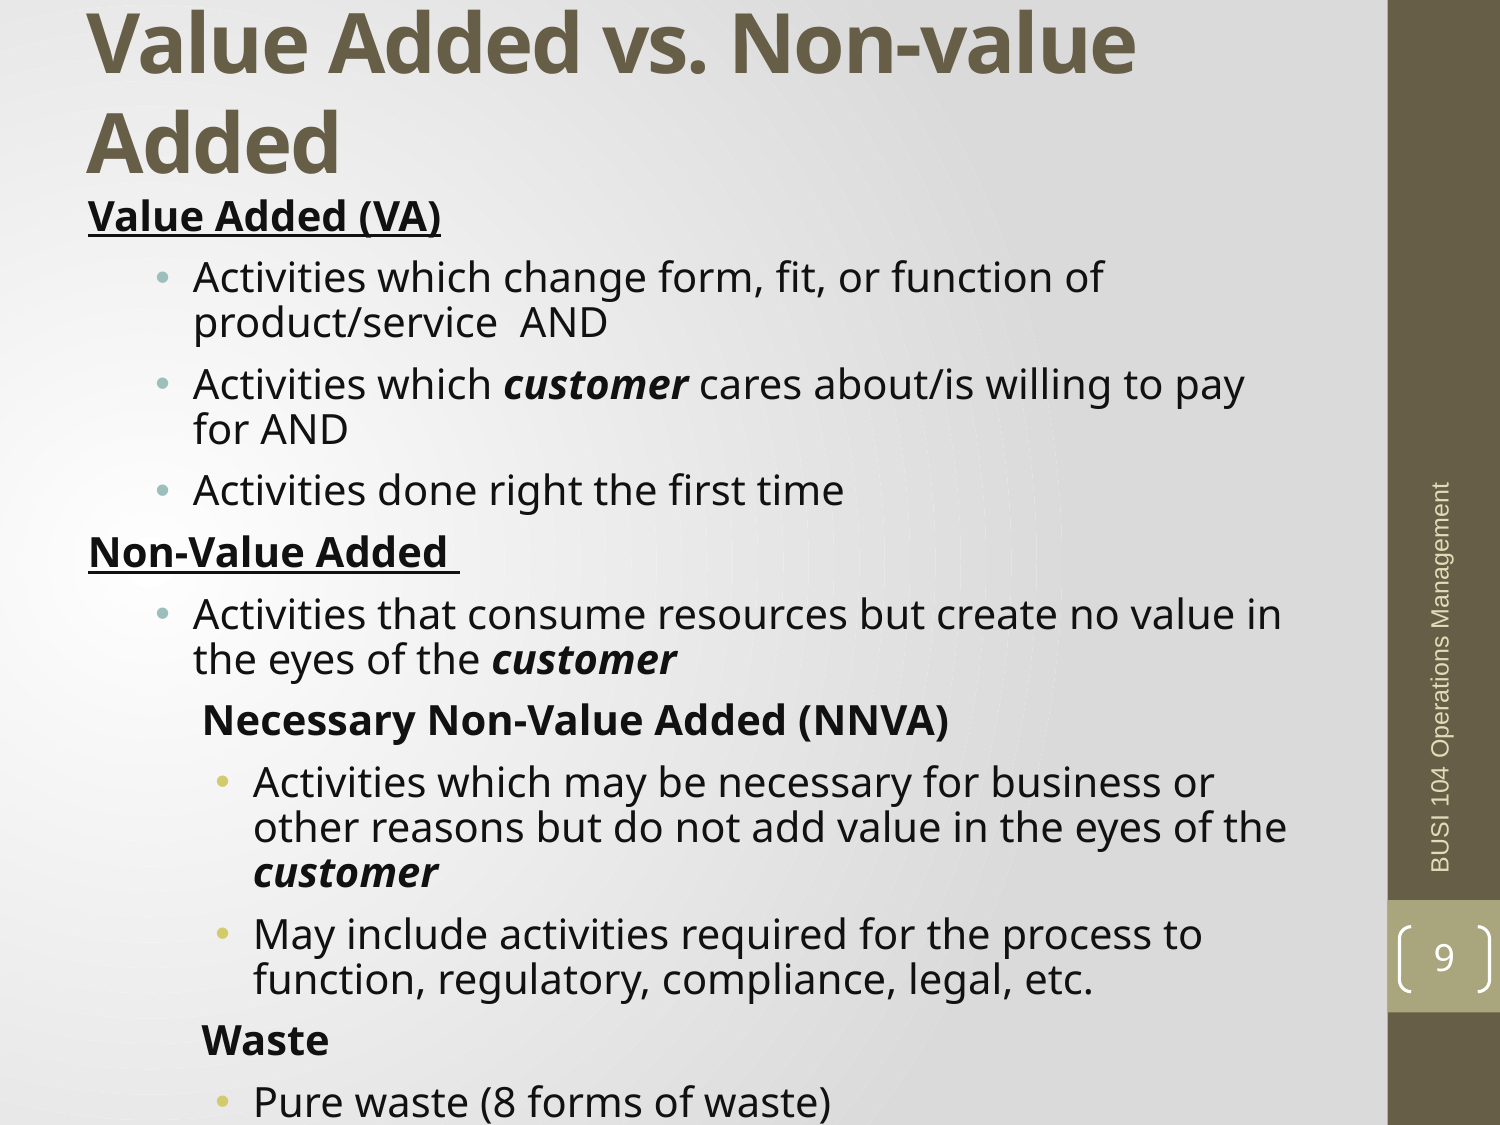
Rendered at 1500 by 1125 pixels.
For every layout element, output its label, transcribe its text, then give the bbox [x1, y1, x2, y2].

text_box Value Added (VA) Activities which change form, fit, or function of product/service AND Activities which customer cares about/is willing to pay for AND Activities done right the first time Non-Value Added Activities that consume resources but create no value in the eyes of the customer Necessary Non-Value Added (NNVA) Activities which may be necessary for business or other reasons but do not add value in the eyes of the customer May include activities required for the process to function, regulatory, compliance, legal, etc. Waste Pure waste (8 forms of waste) [72, 187, 1325, 1125]
title Value Added vs. Non-value Added [71, 24, 1322, 155]
footer BUSI 104 Operations Management [1408, 337, 1469, 889]
slide_number 9 [1397, 925, 1492, 994]
